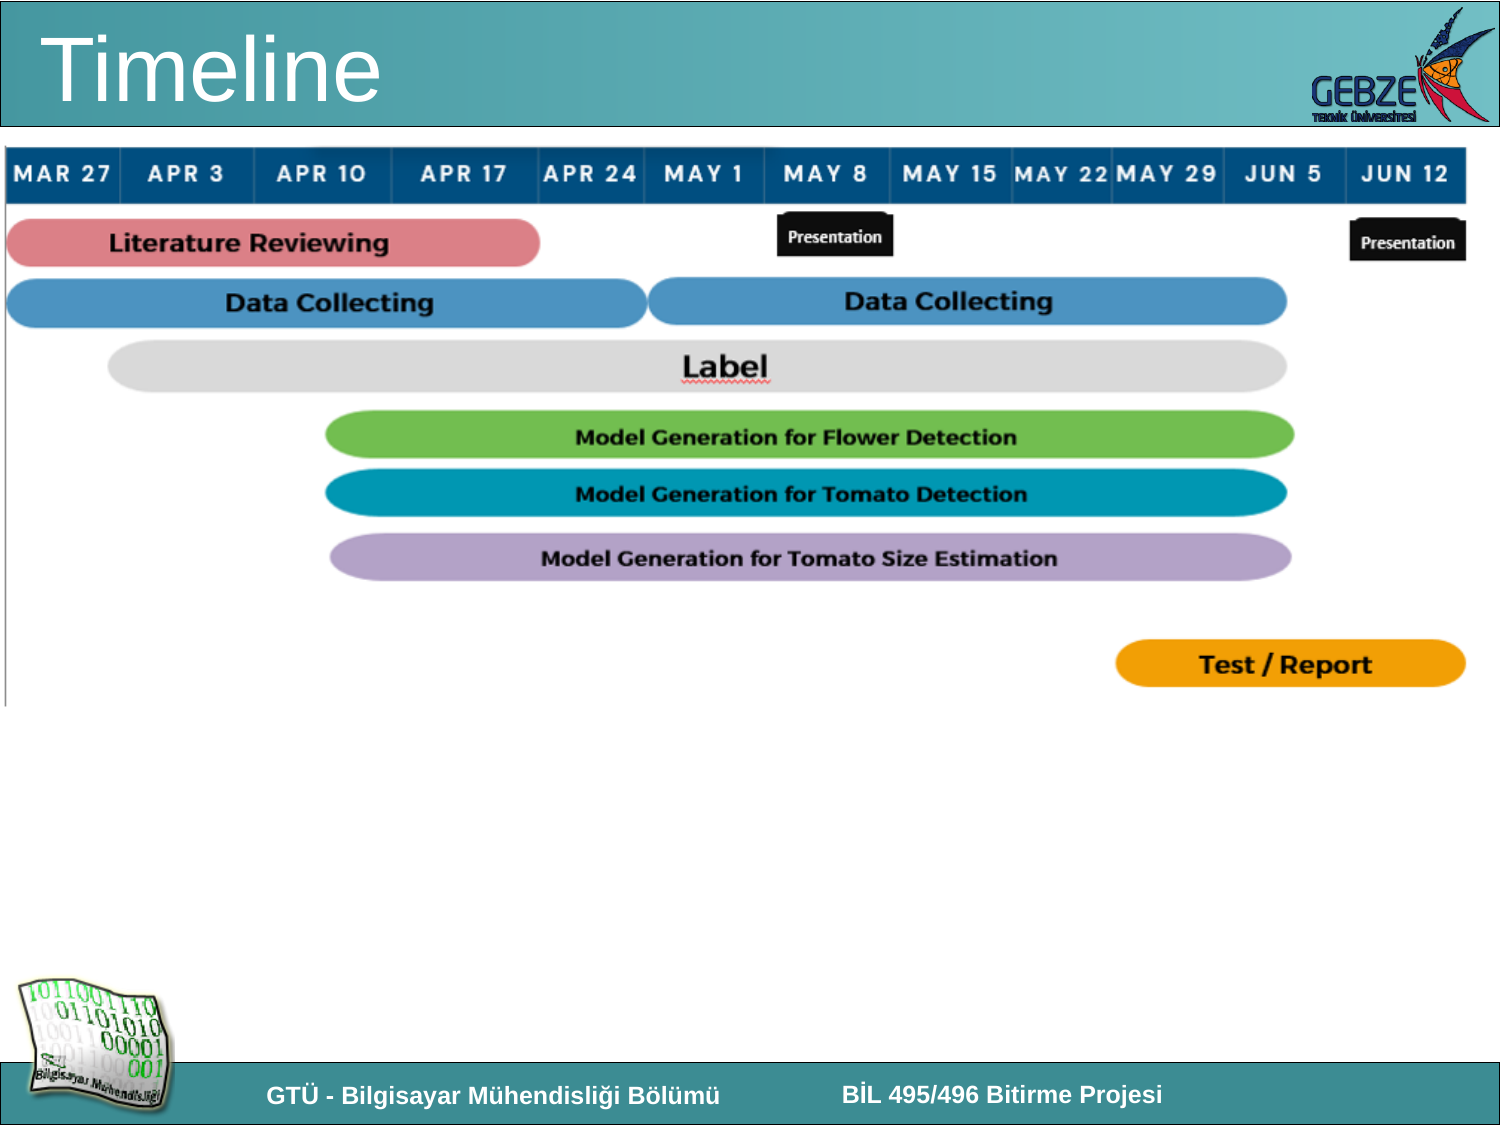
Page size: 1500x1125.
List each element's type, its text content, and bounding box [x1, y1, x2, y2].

picture [13, 962, 175, 1124]
title Timeline [24, 17, 1313, 113]
picture [1312, 7, 1495, 122]
picture [1, 137, 1500, 738]
